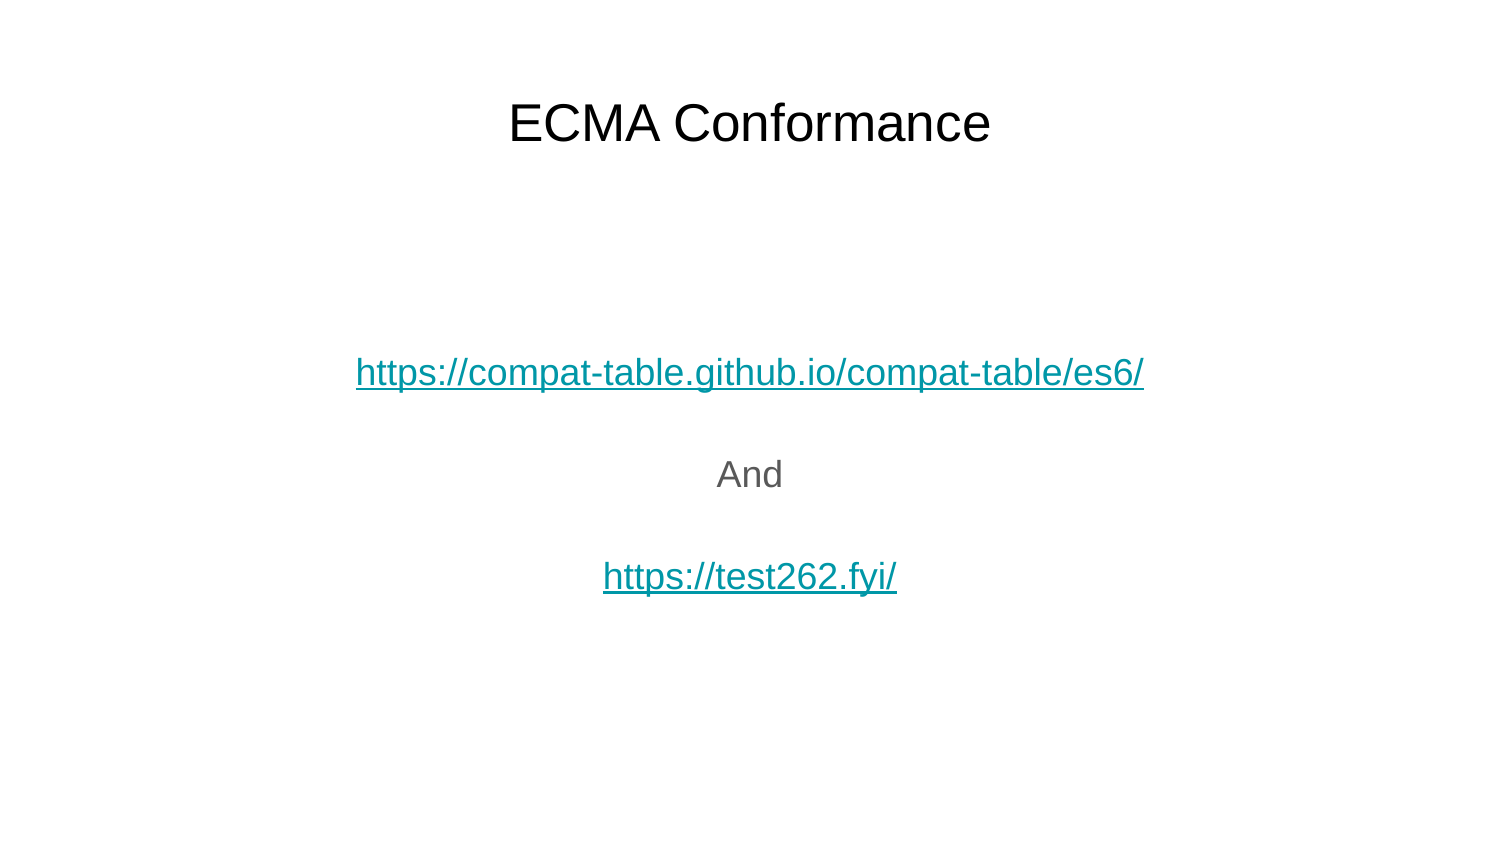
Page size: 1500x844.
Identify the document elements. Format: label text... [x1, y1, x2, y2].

title ECMA Conformance [51, 72, 1449, 167]
list https://compat-table.github.io/compat-table/es6/ And https://test262.fyi/ [51, 189, 1449, 750]
